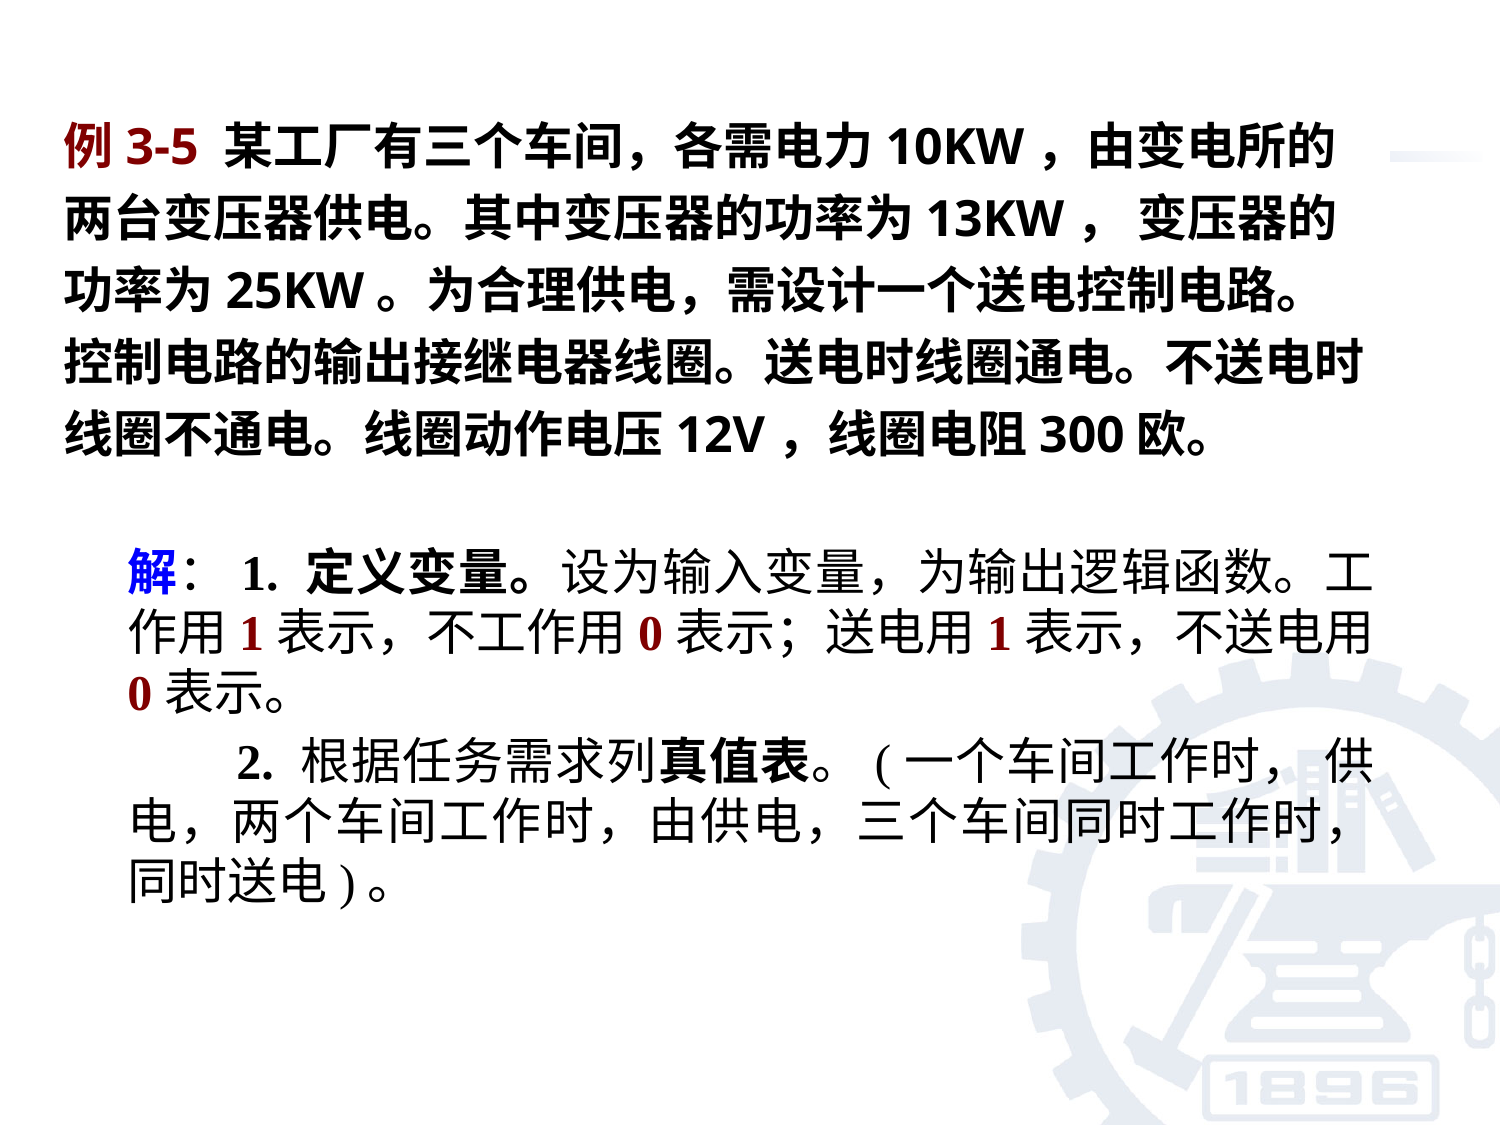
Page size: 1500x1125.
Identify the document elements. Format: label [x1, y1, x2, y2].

picture [1021, 652, 1500, 1125]
picture [1021, 762, 1031, 770]
text_box [694, 11, 1500, 136]
